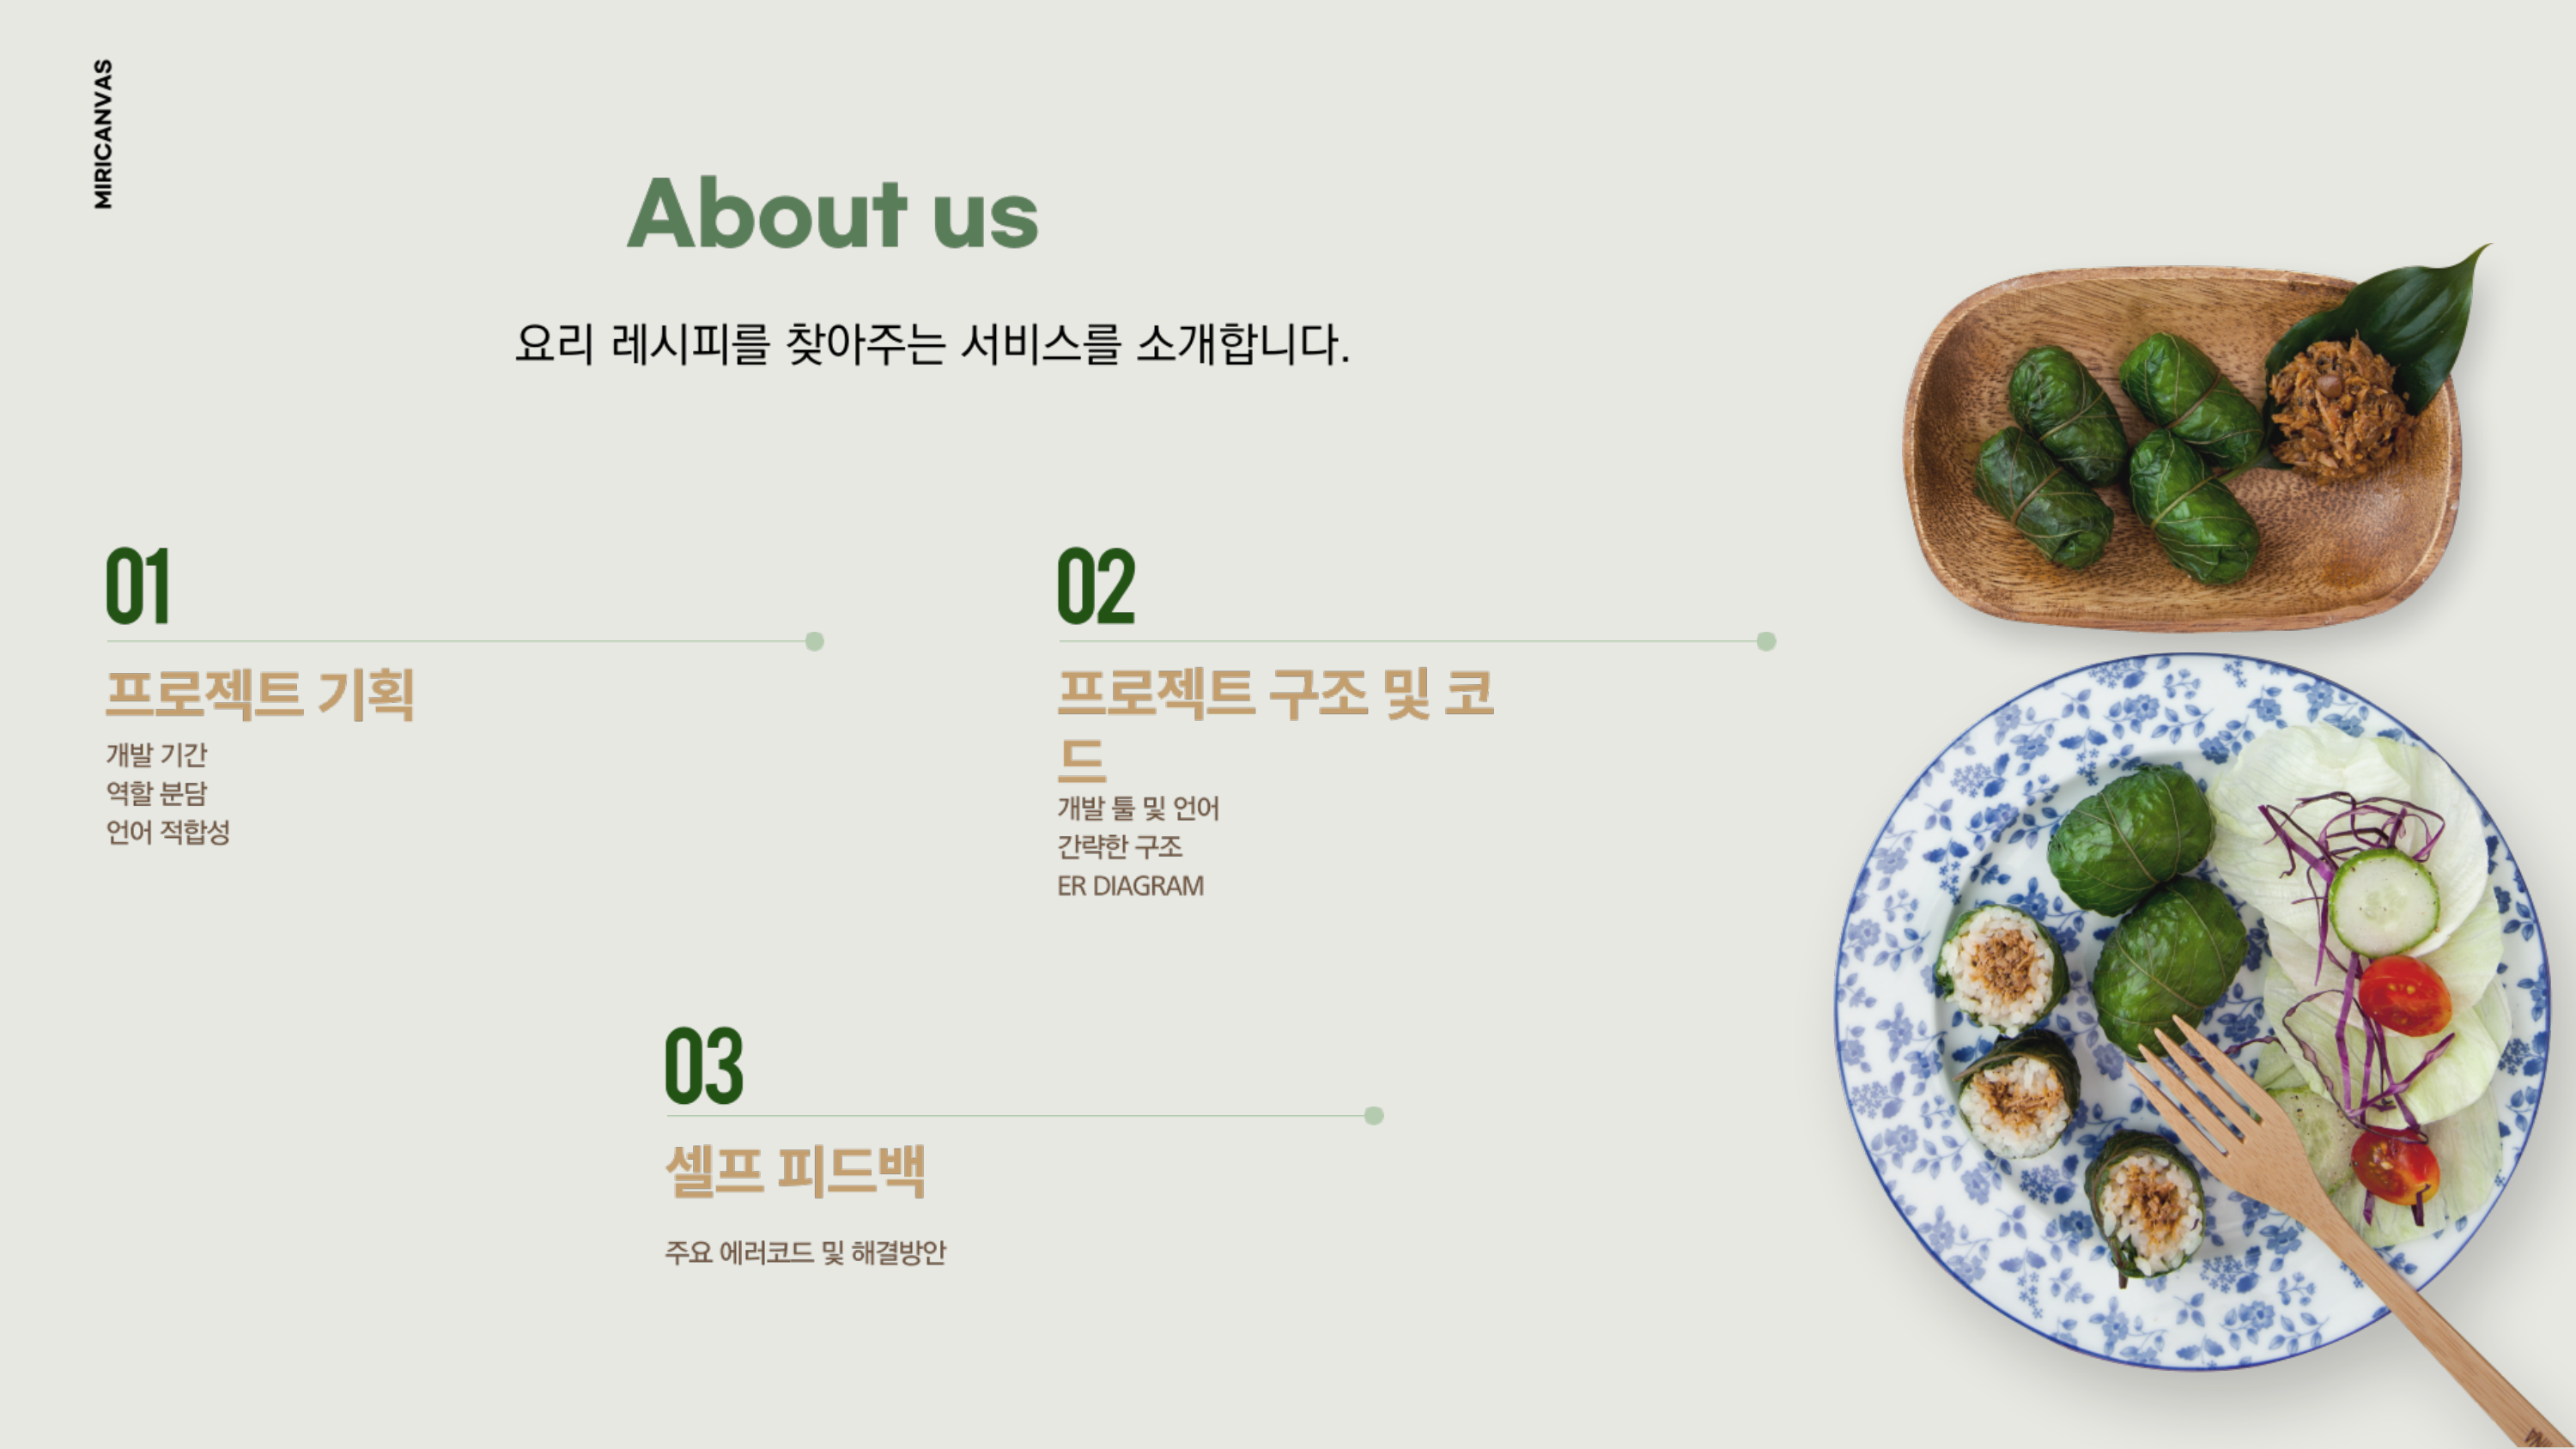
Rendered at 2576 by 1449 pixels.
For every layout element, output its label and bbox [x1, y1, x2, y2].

picture [1040, 66, 2576, 1449]
text_box [785, 1106, 1384, 1126]
text_box [1178, 632, 1777, 652]
picture [508, 308, 1375, 403]
picture [647, 991, 958, 1283]
picture [88, 510, 440, 859]
text_box [1833, 652, 2575, 1447]
text_box [1902, 243, 2494, 634]
picture [0, 53, 216, 272]
picture [613, 151, 1071, 288]
text_box [210, 632, 824, 652]
